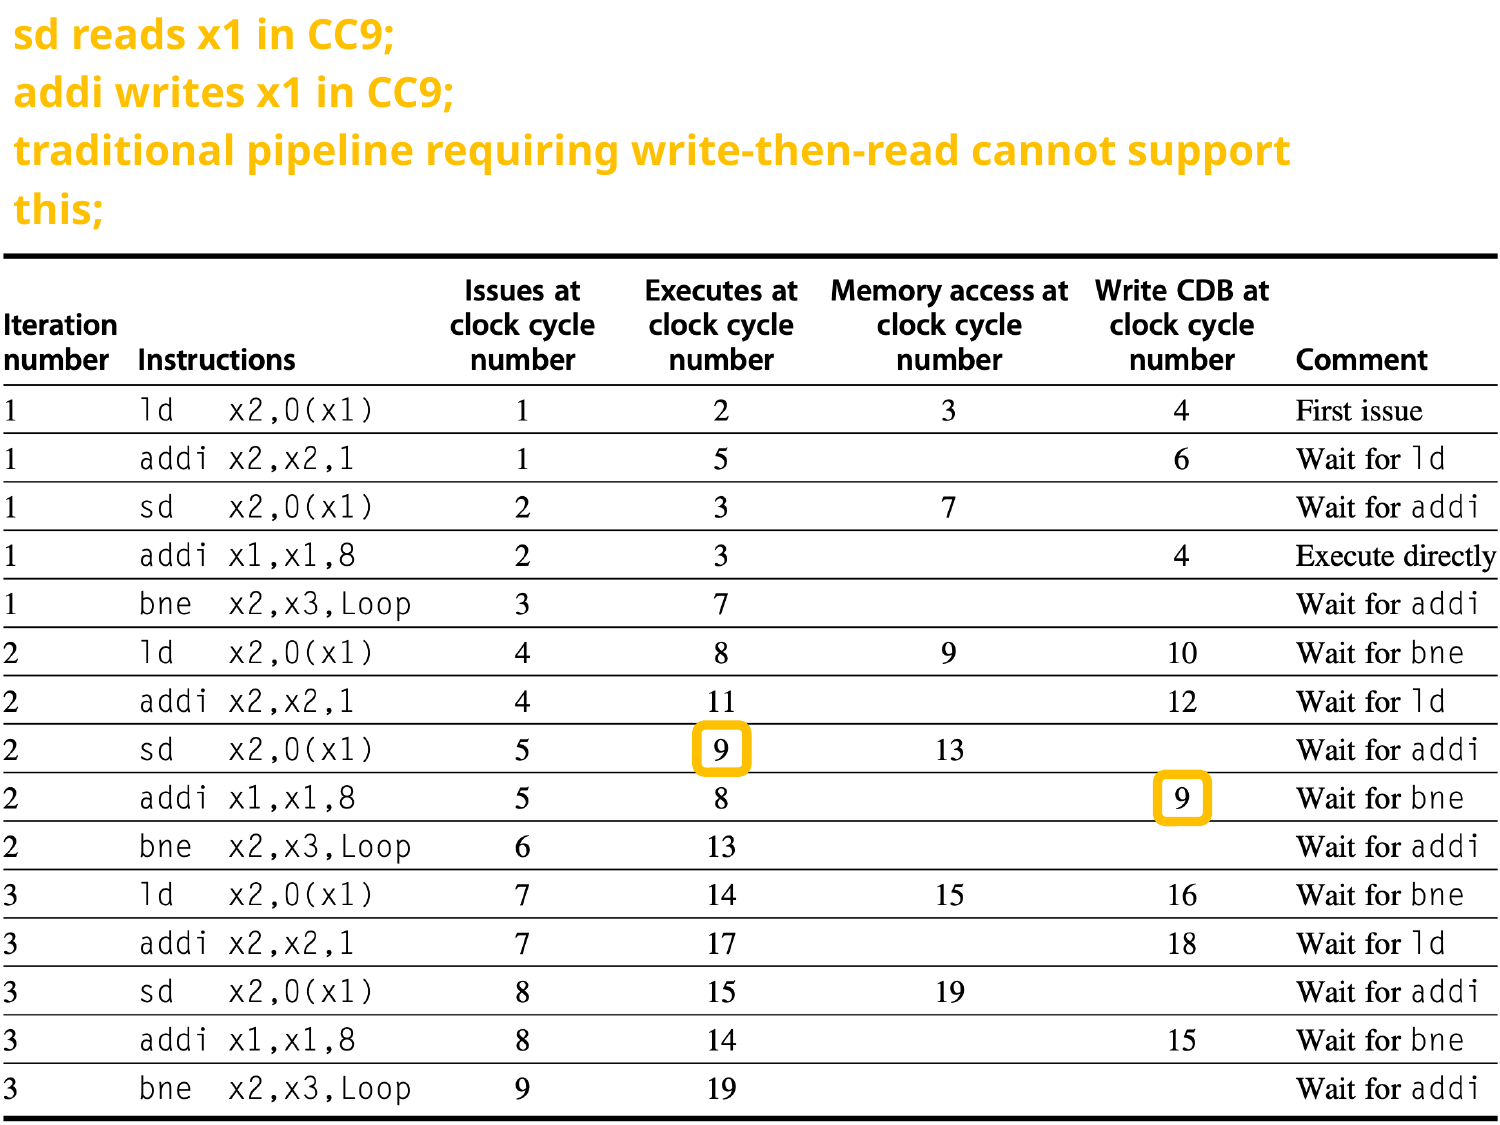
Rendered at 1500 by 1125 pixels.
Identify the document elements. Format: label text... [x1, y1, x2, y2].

text_box sd reads x1 in CC9; addi writes x1 in CC9; traditional pipeline requiring write-then-read cannot support this; [0, 0, 1500, 250]
picture [0, 250, 1500, 1125]
